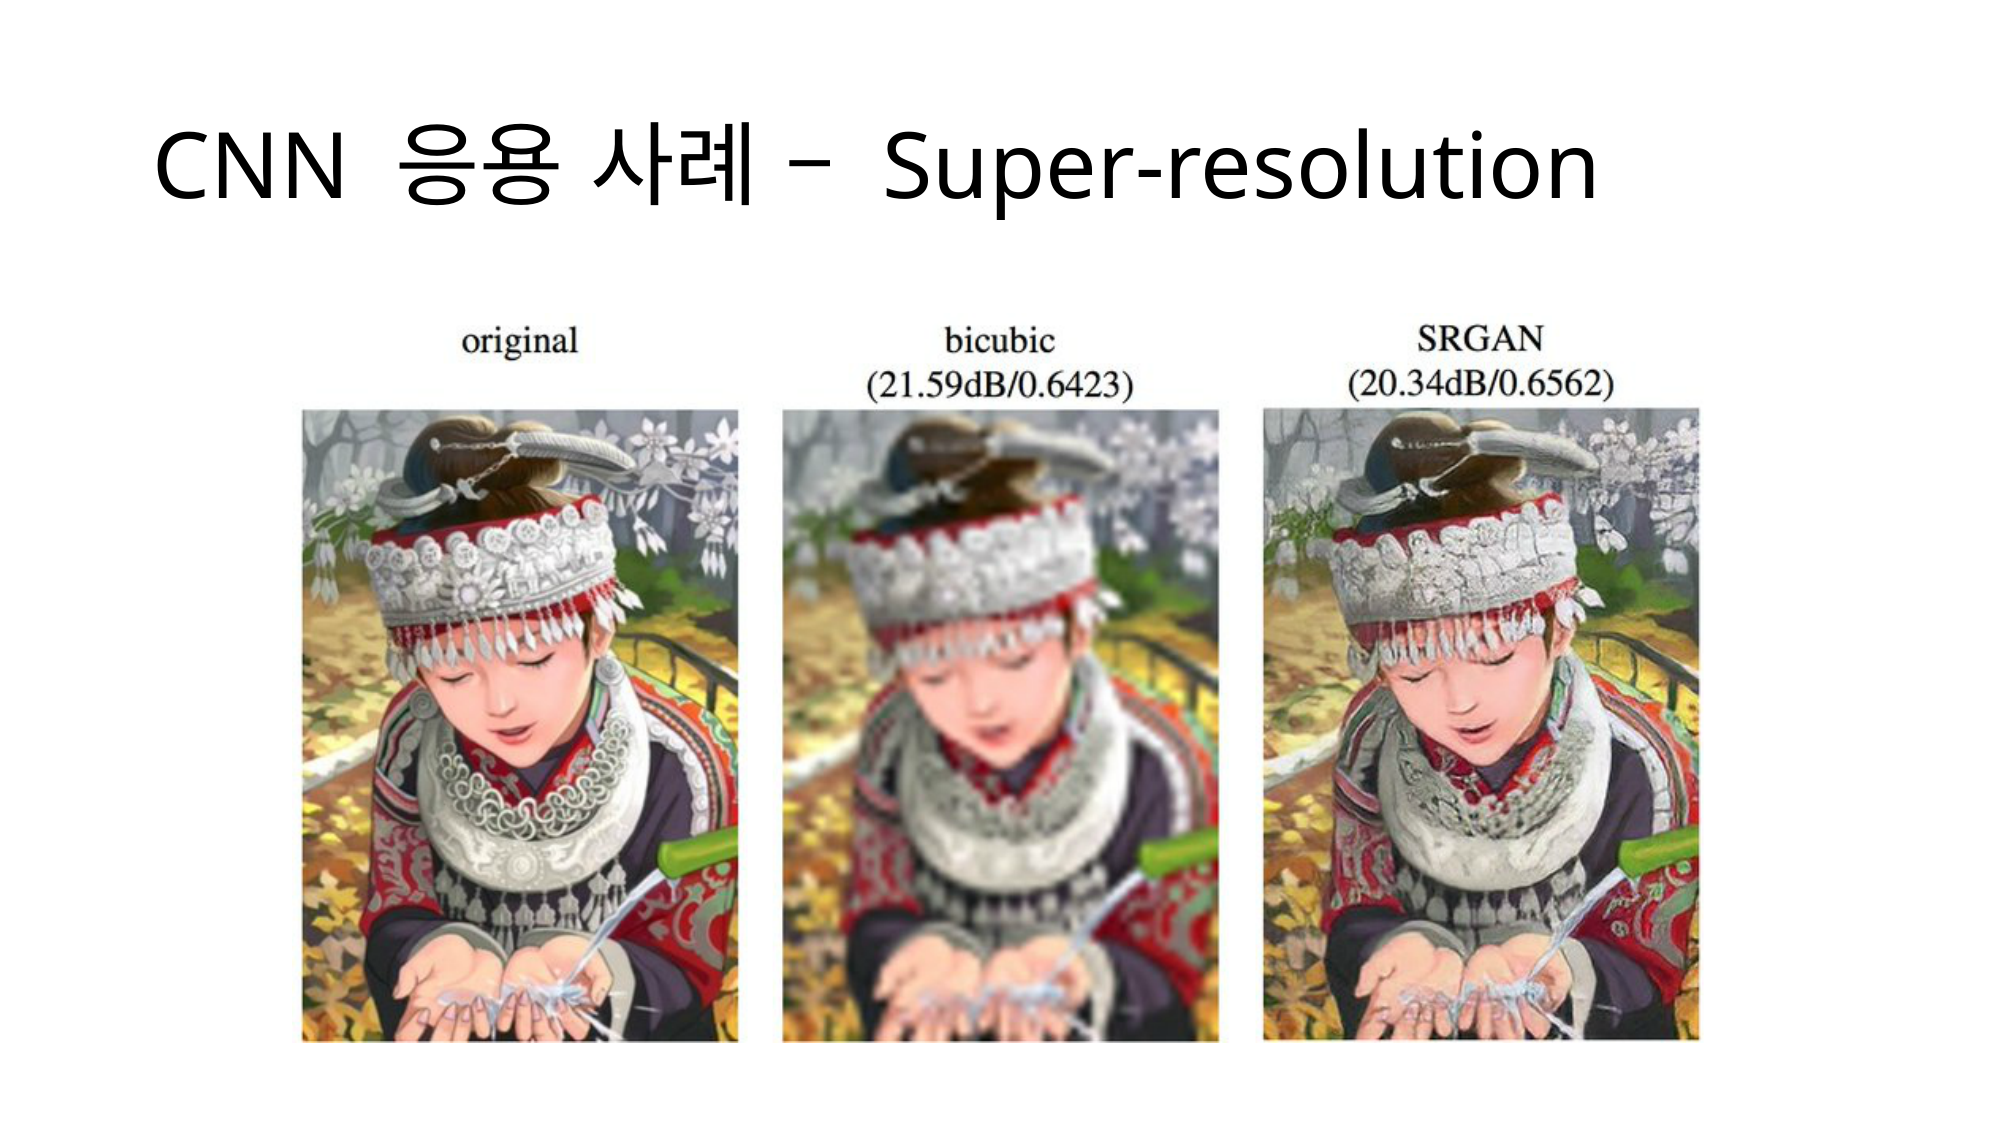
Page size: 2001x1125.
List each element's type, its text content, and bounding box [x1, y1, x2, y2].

picture [292, 313, 1707, 1043]
title CNN 응용 사례 – Super-resolution [137, 59, 1863, 278]
